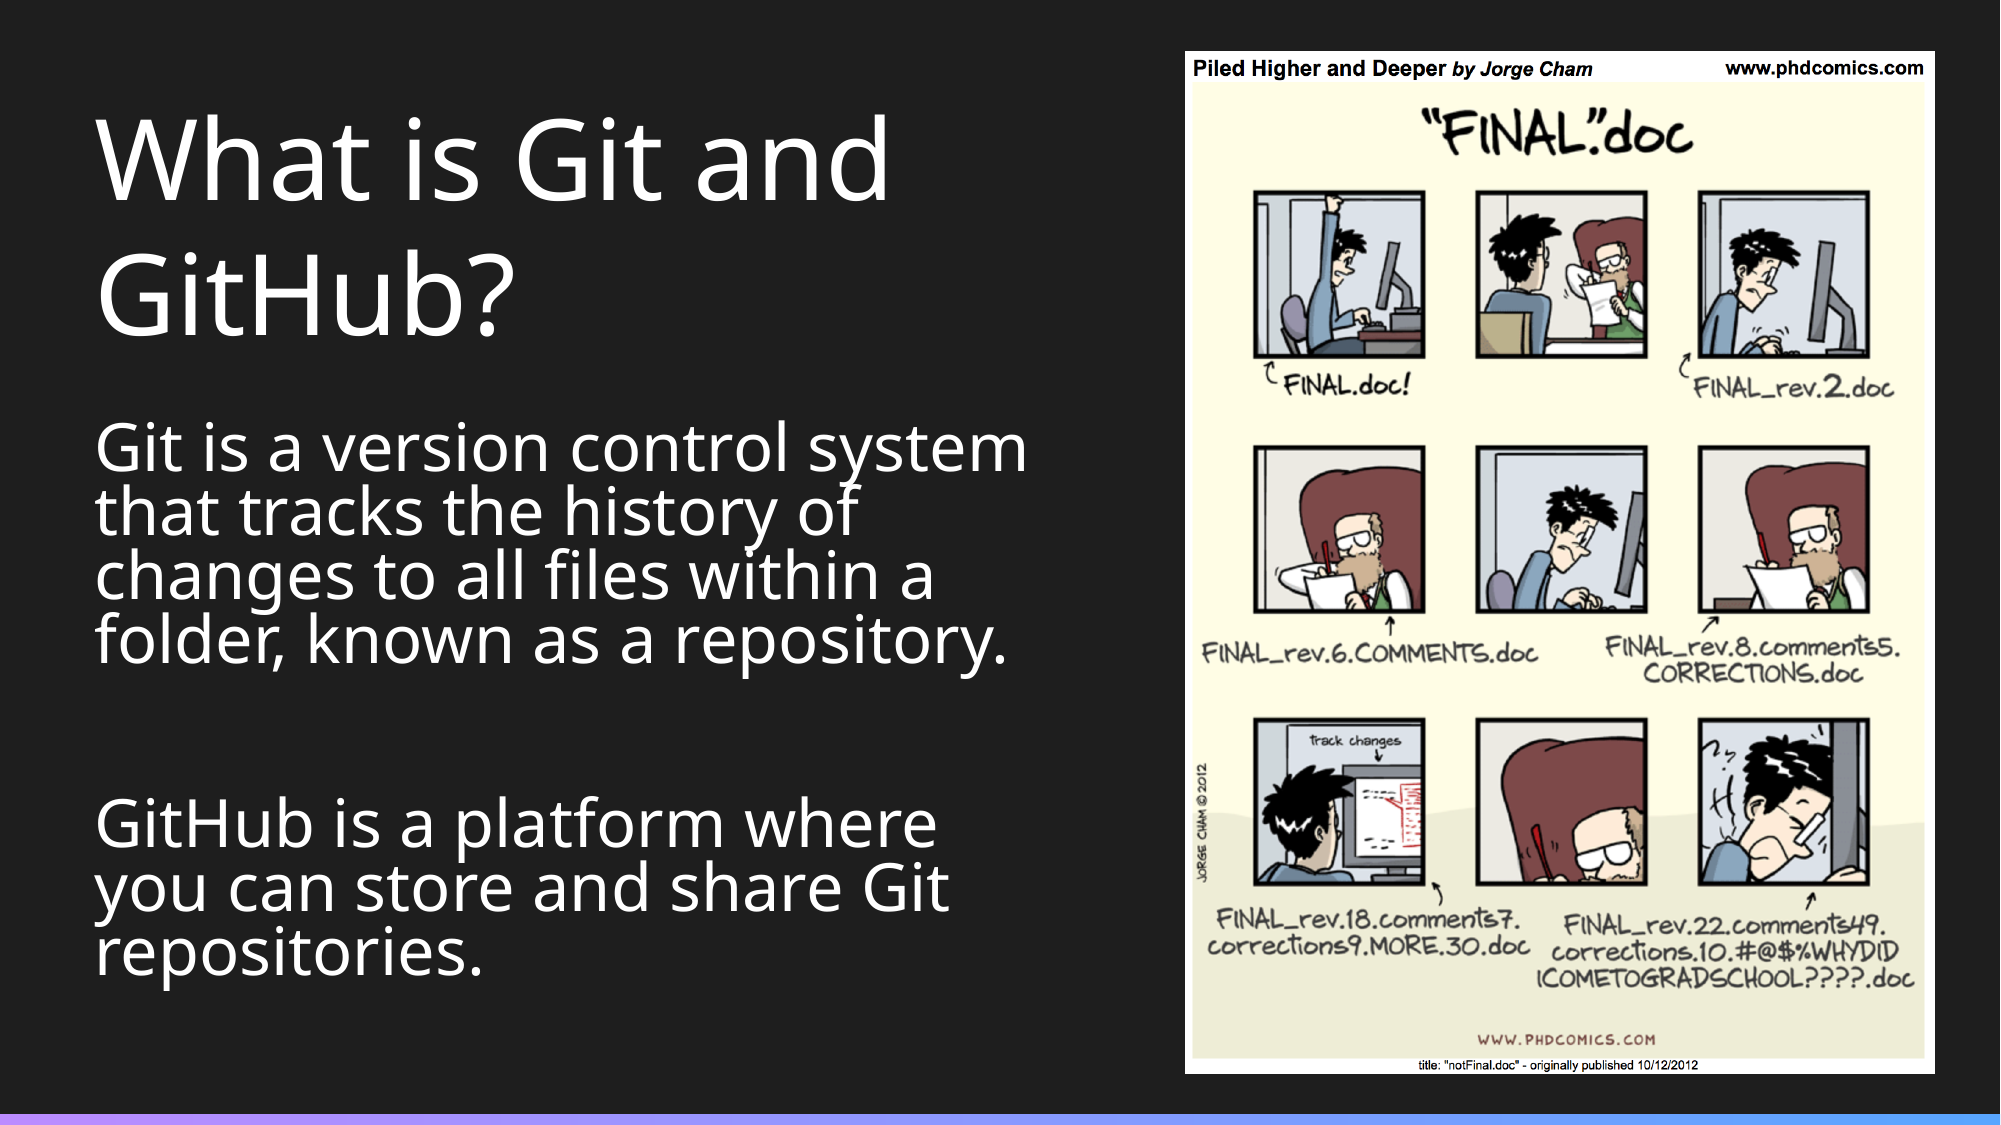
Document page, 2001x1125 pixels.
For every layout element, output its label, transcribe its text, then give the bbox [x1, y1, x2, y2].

text_box Git is a version control system that tracks the history of changes to all files within a folder, known as a repository. GitHub is a platform where you can store and share Git repositories. [94, 420, 1047, 988]
text_box What is Git and GitHub? [94, 88, 1122, 359]
picture [1184, 51, 1936, 1074]
